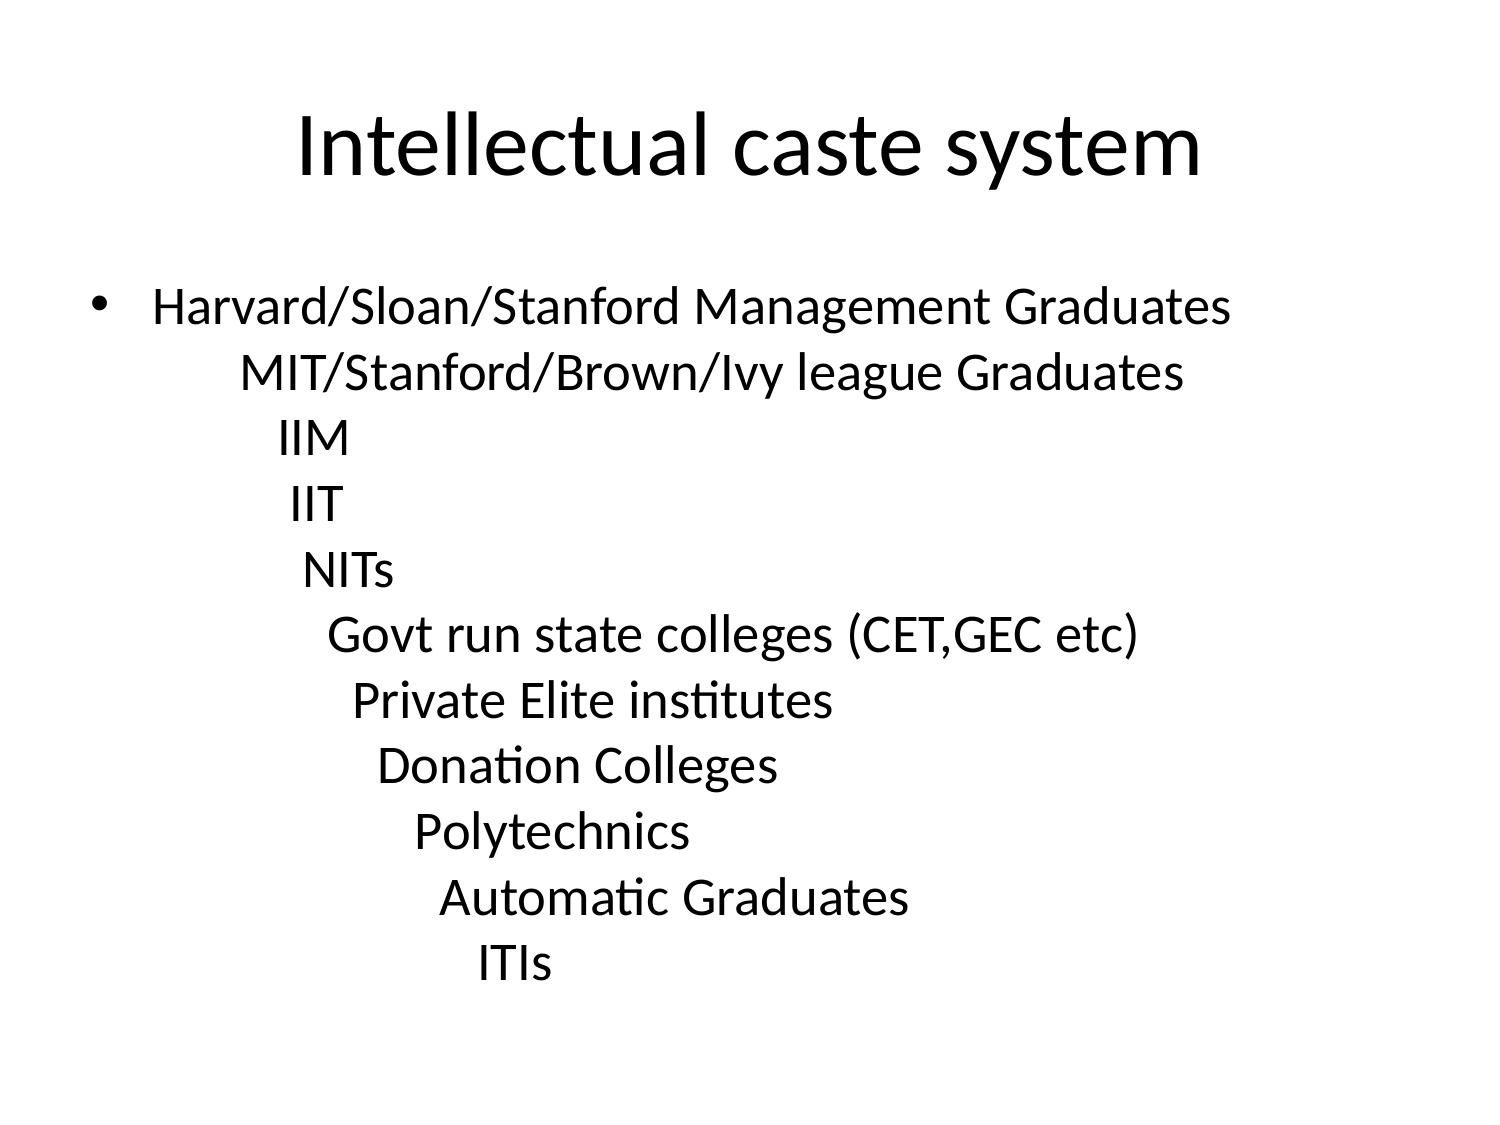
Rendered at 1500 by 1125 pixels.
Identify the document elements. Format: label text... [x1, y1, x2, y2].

list Harvard/Sloan/Stanford Management Graduates MIT/Stanford/Brown/Ivy league Graduates IIM IIT NITs Govt run state colleges (CET,GEC etc) Private Elite institutes Donation Colleges Polytechnics Automatic Graduates ITIs [75, 262, 1425, 1005]
title Intellectual caste system [75, 45, 1425, 233]
